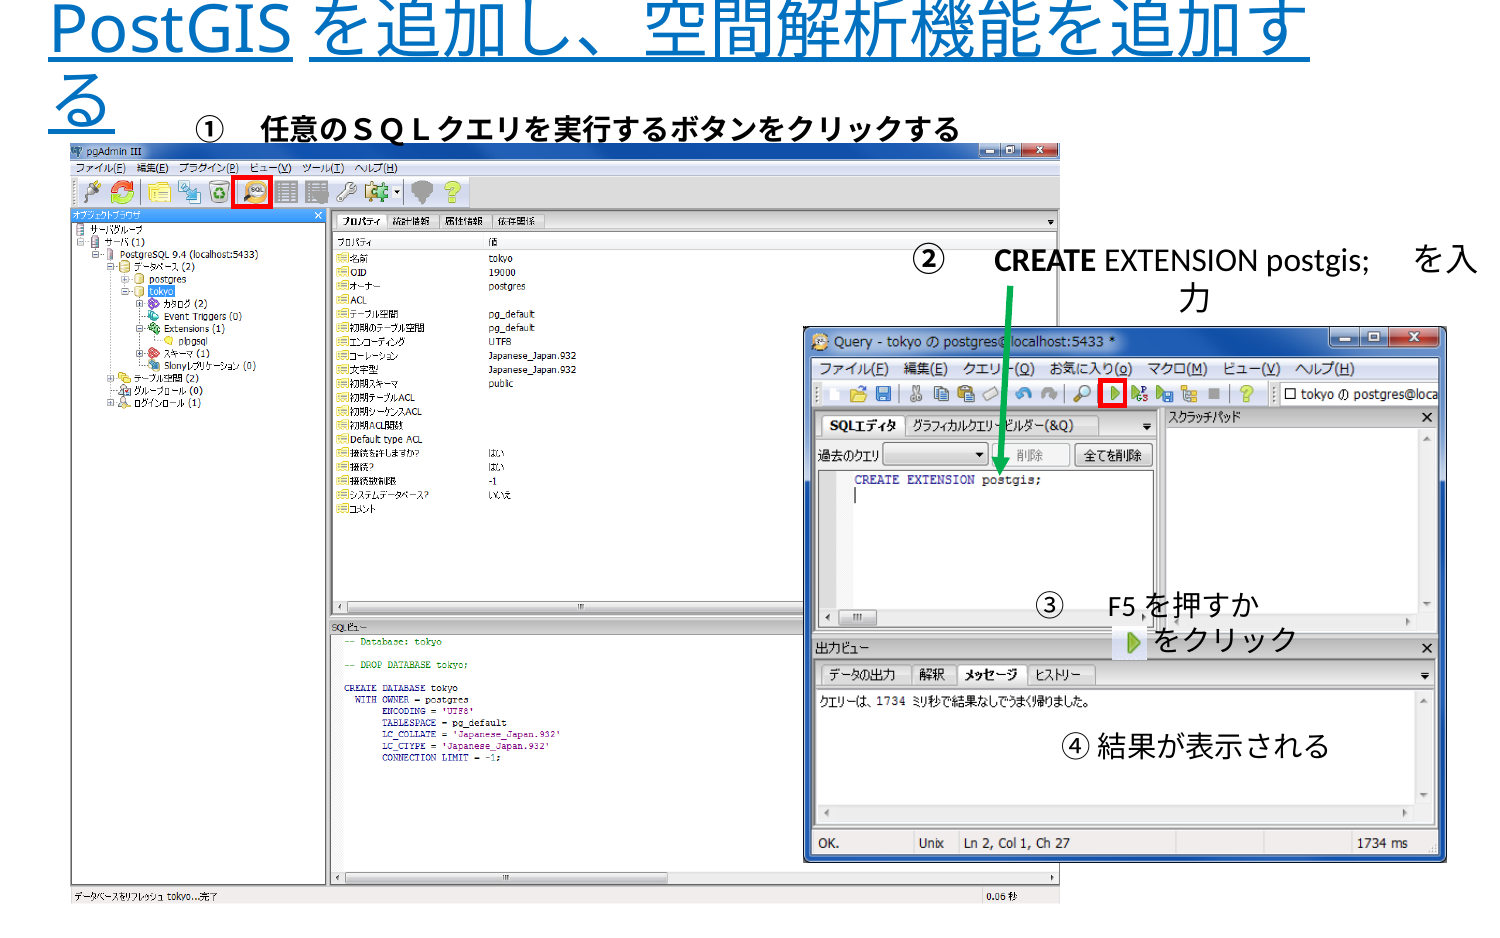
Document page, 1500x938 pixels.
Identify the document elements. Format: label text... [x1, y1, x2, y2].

text_box ① 任意のＳＱＬクエリを実行するボタンをクリックする [180, 103, 978, 143]
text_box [999, 285, 1011, 476]
title PostGISを追加し、空間解析機能を追加する [33, 45, 1327, 88]
text_box ② CREATE EXTENSION postgis; を入力 [1060, 230, 1500, 325]
picture [70, 143, 1448, 904]
